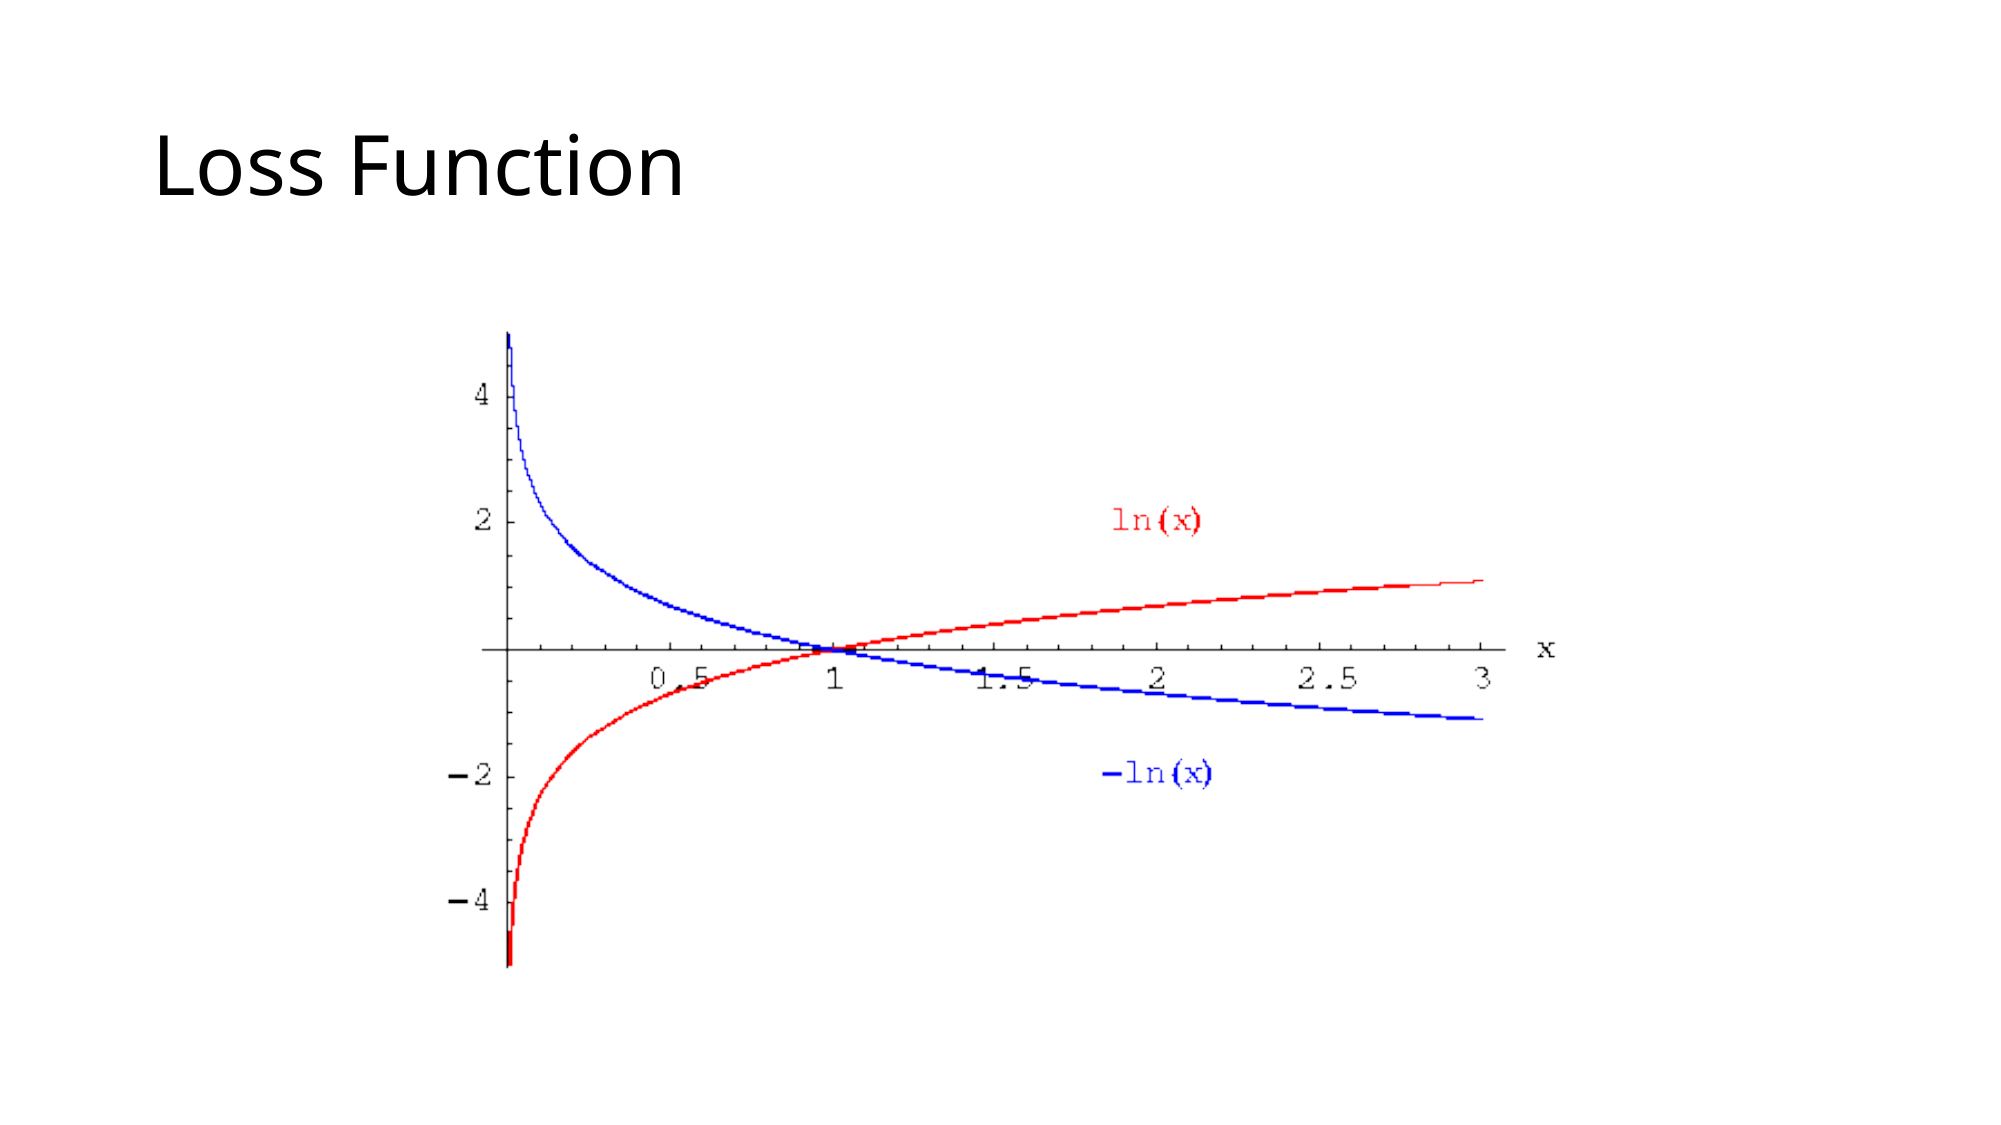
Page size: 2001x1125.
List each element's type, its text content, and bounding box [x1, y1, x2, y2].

picture [442, 305, 1558, 996]
title Loss Function [137, 59, 1863, 278]
